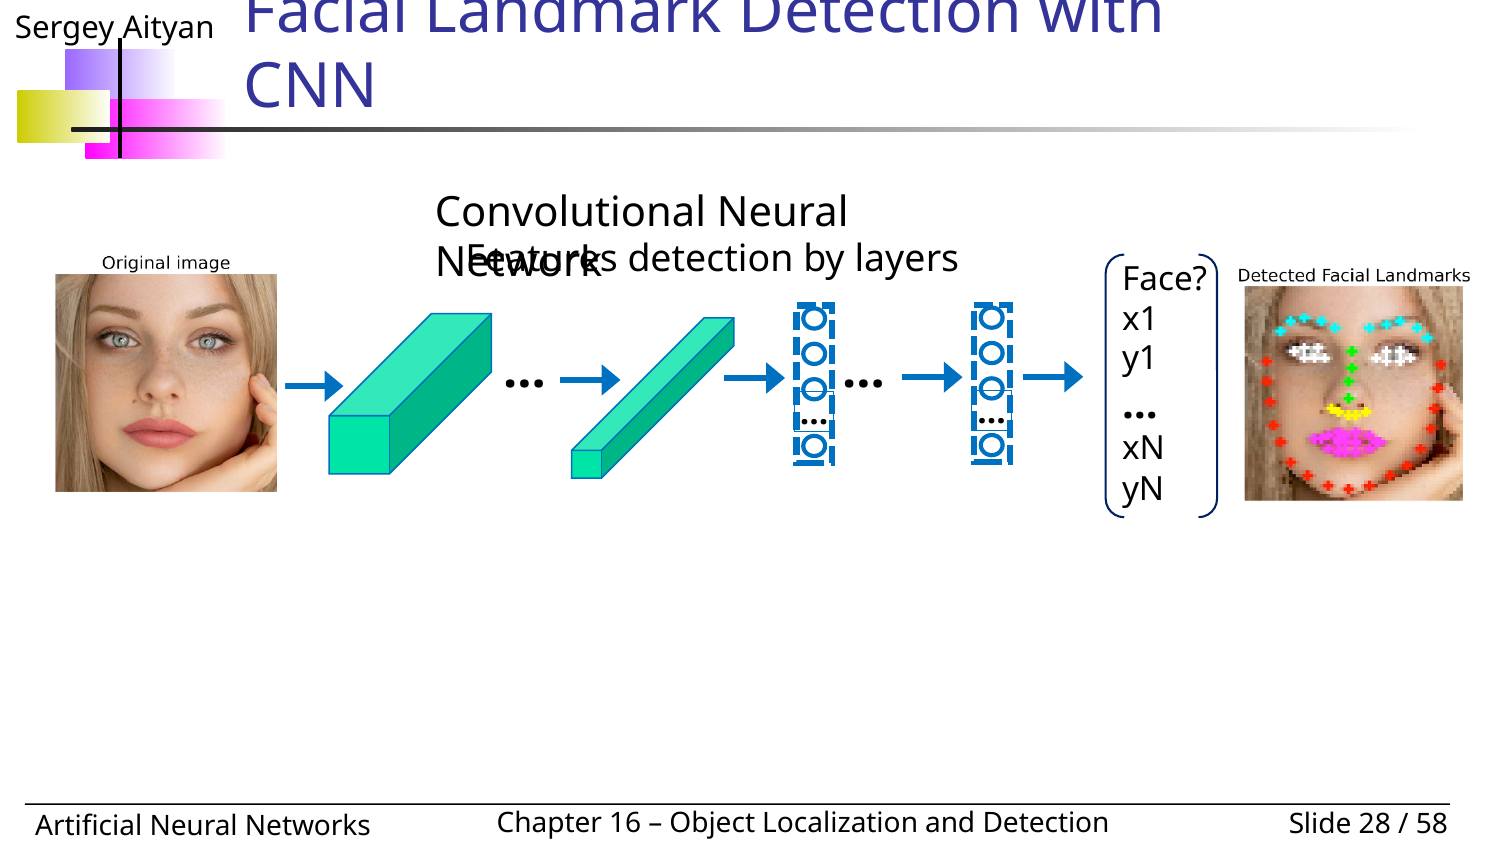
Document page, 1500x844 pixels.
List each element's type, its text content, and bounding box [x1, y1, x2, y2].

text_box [51, 184, 1475, 518]
title Facial Landmark Detection with CNN [228, 46, 1332, 128]
